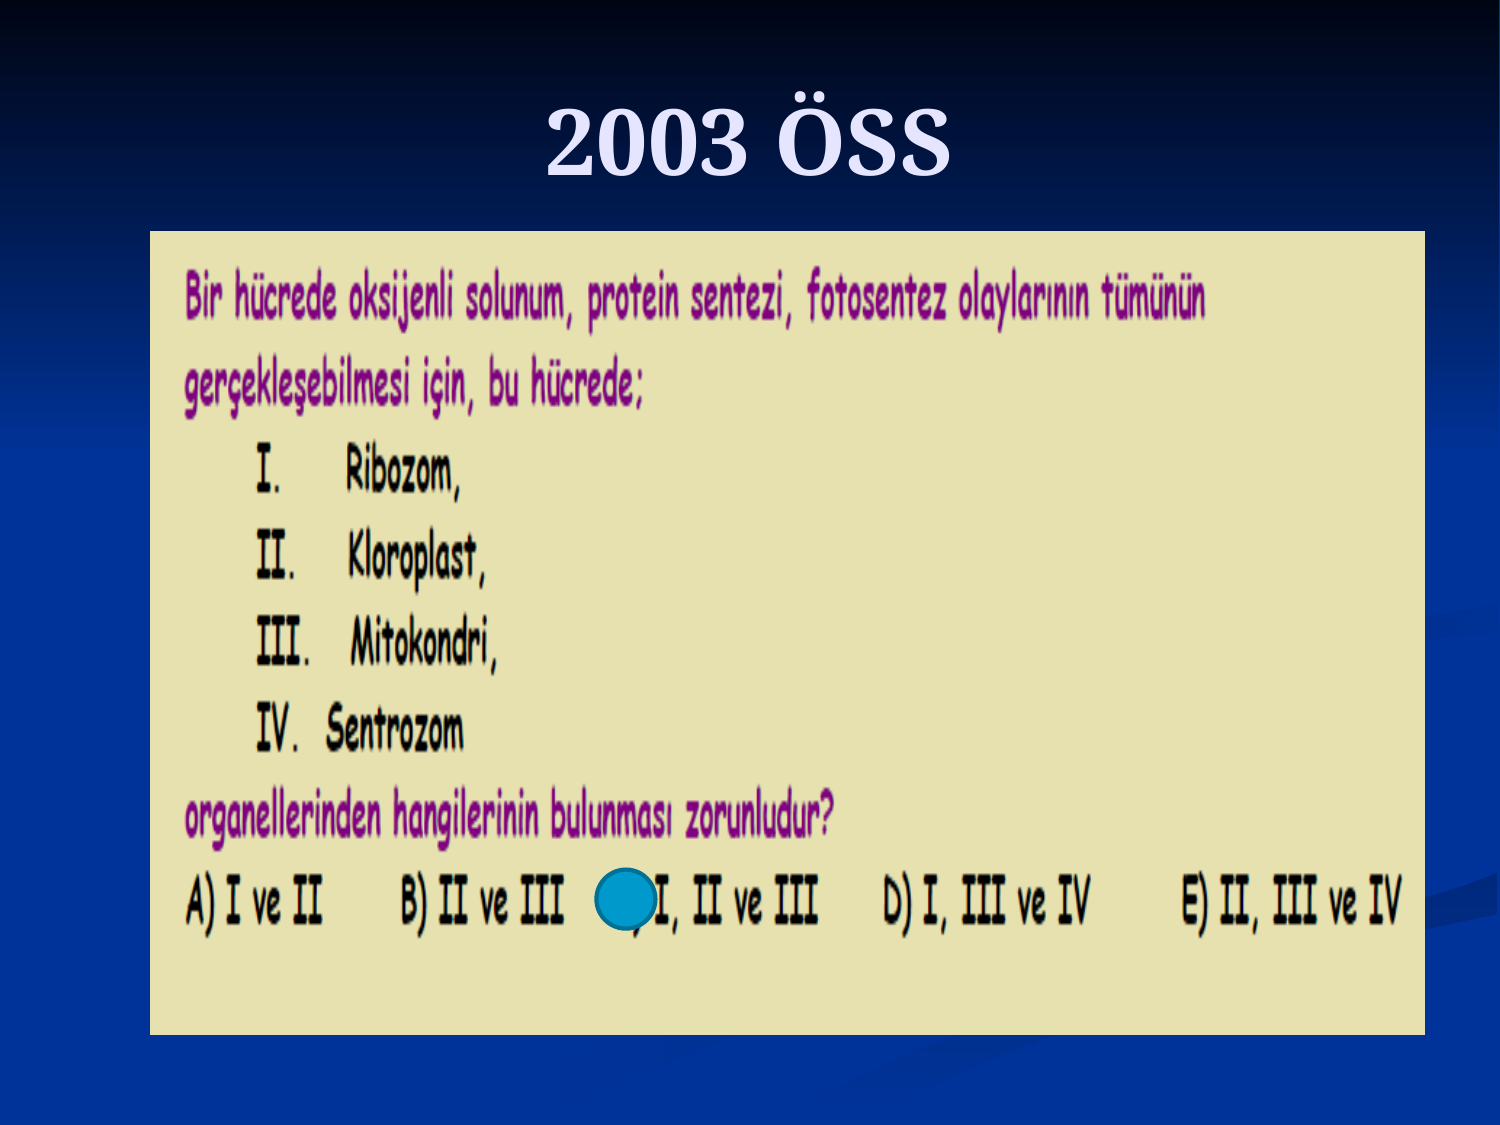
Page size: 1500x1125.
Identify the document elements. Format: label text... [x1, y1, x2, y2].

title 2003 ÖSS [74, 44, 1426, 233]
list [149, 231, 1426, 1036]
